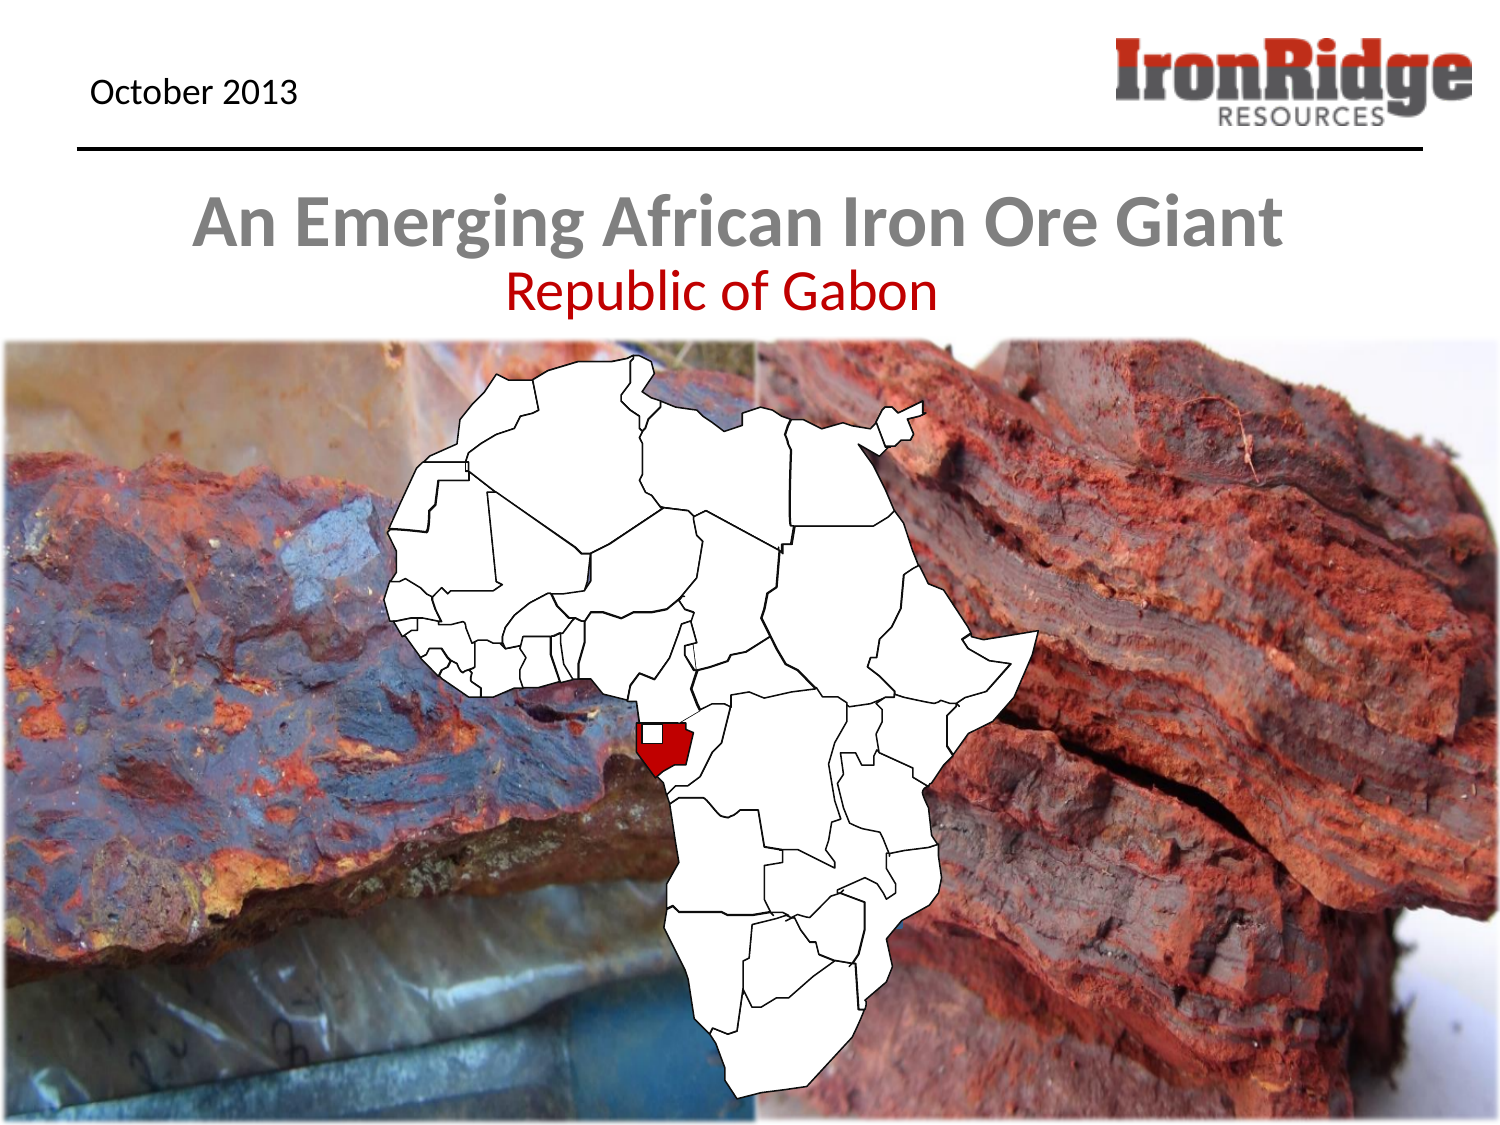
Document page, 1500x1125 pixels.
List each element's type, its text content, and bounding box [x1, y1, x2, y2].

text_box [383, 355, 1039, 1100]
picture [1116, 38, 1472, 126]
text_box October 2013 [74, 59, 425, 164]
picture [0, 336, 1500, 1125]
title An Emerging African Iron Ore Giant [101, 161, 1377, 273]
subtitle Republic of Gabon [174, 244, 1270, 334]
